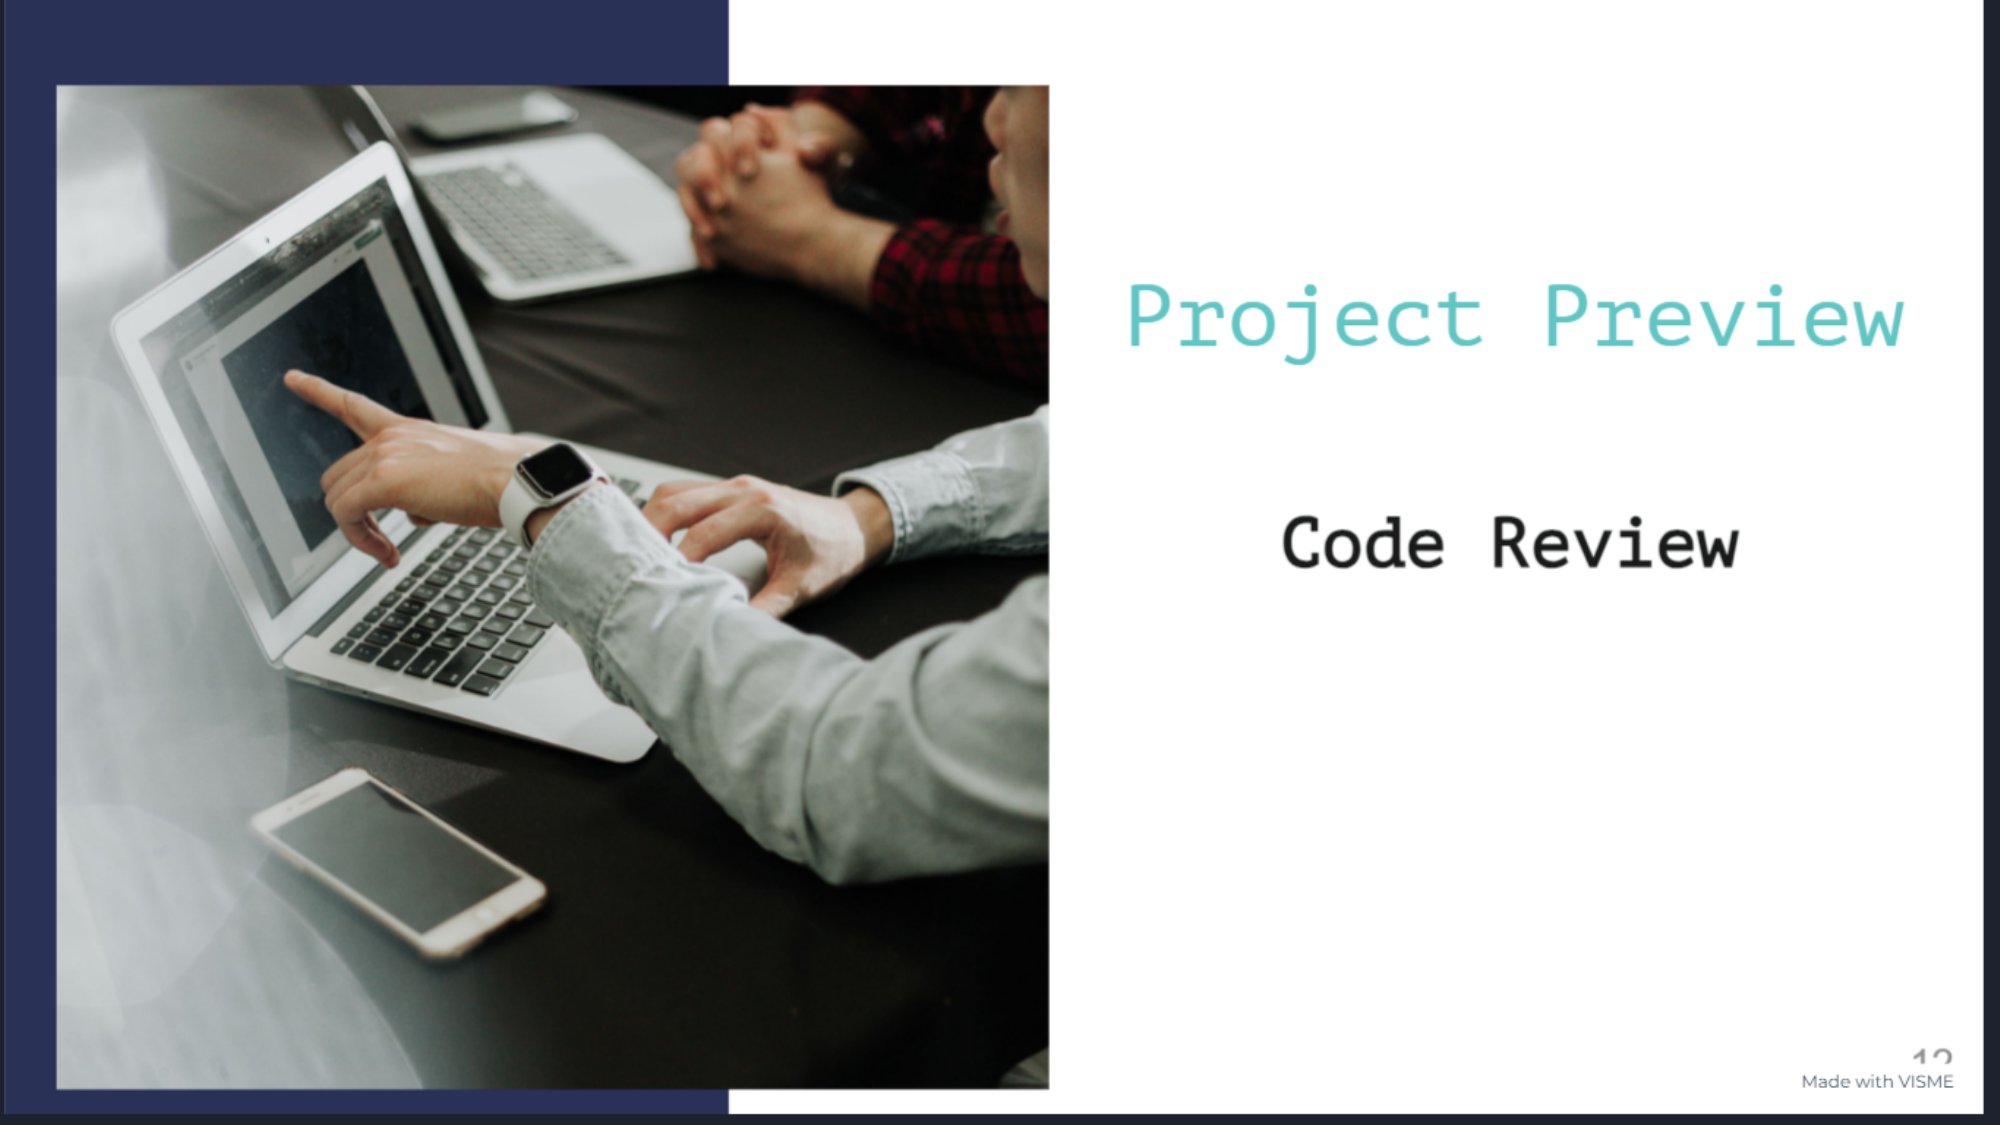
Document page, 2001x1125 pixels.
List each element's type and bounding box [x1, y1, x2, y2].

list [0, 0, 2000, 1125]
